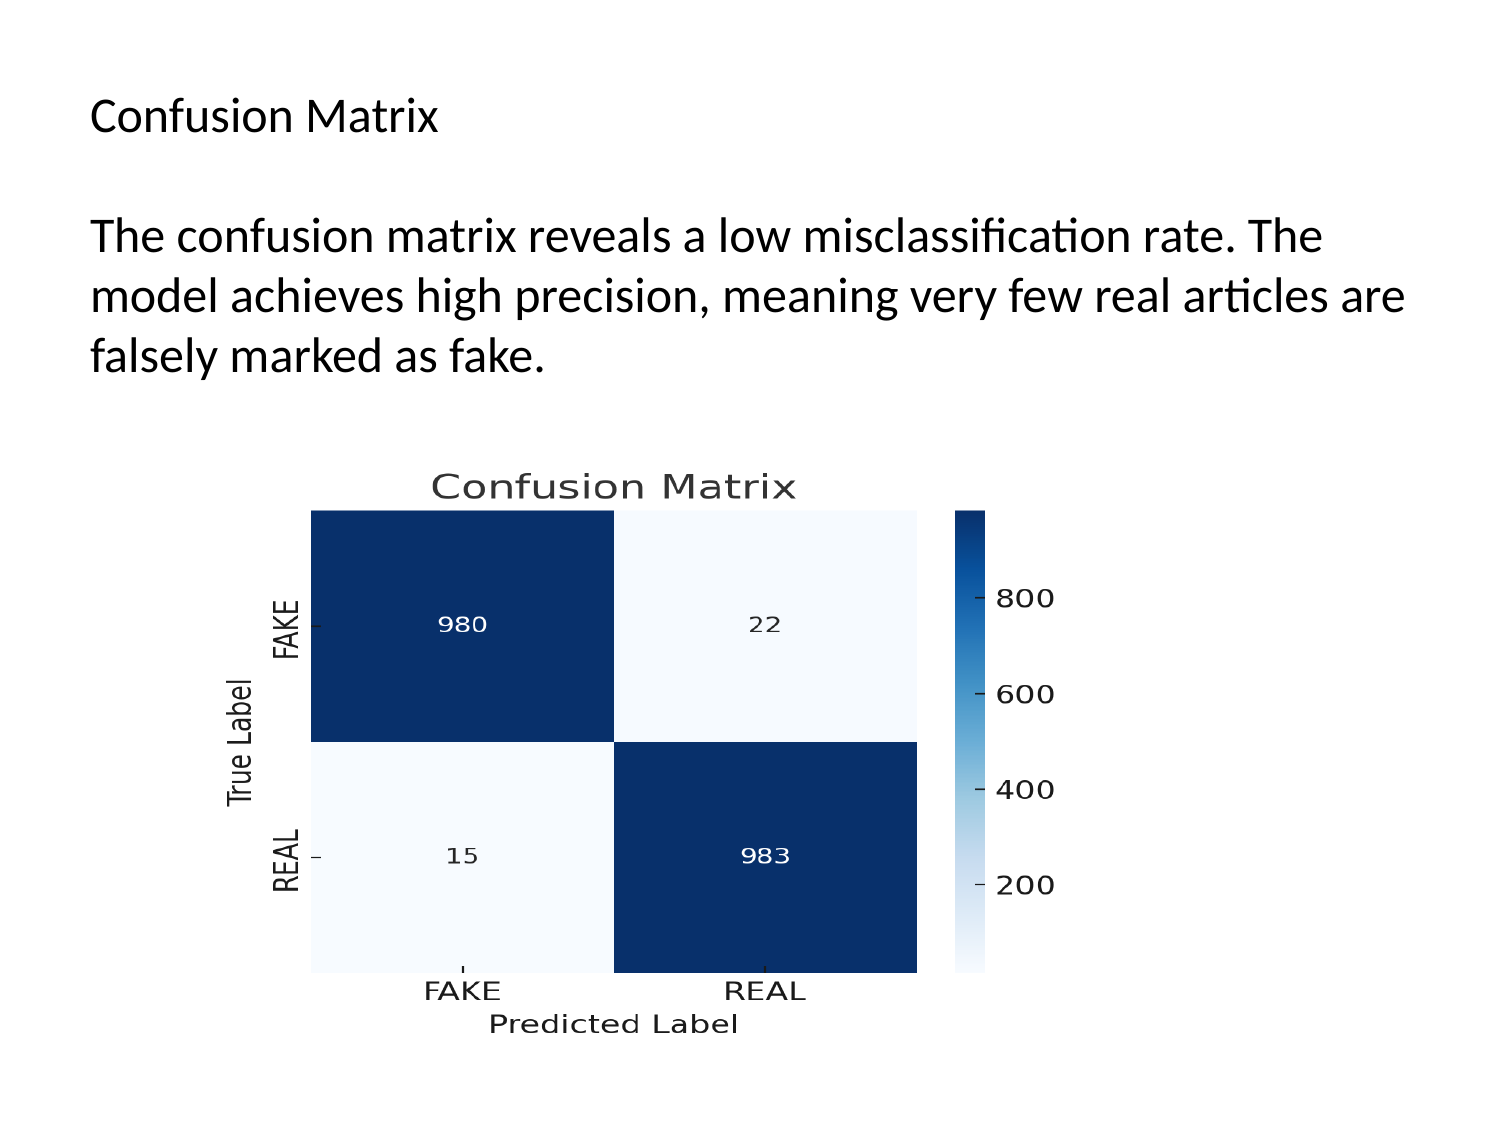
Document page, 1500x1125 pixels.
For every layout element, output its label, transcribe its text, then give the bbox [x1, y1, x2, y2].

title Confusion Matrix The confusion matrix reveals a low misclassification rate. The model achieves high precision, meaning very few real articles are falsely marked as fake. [75, 138, 1425, 327]
picture [189, 438, 1165, 1039]
